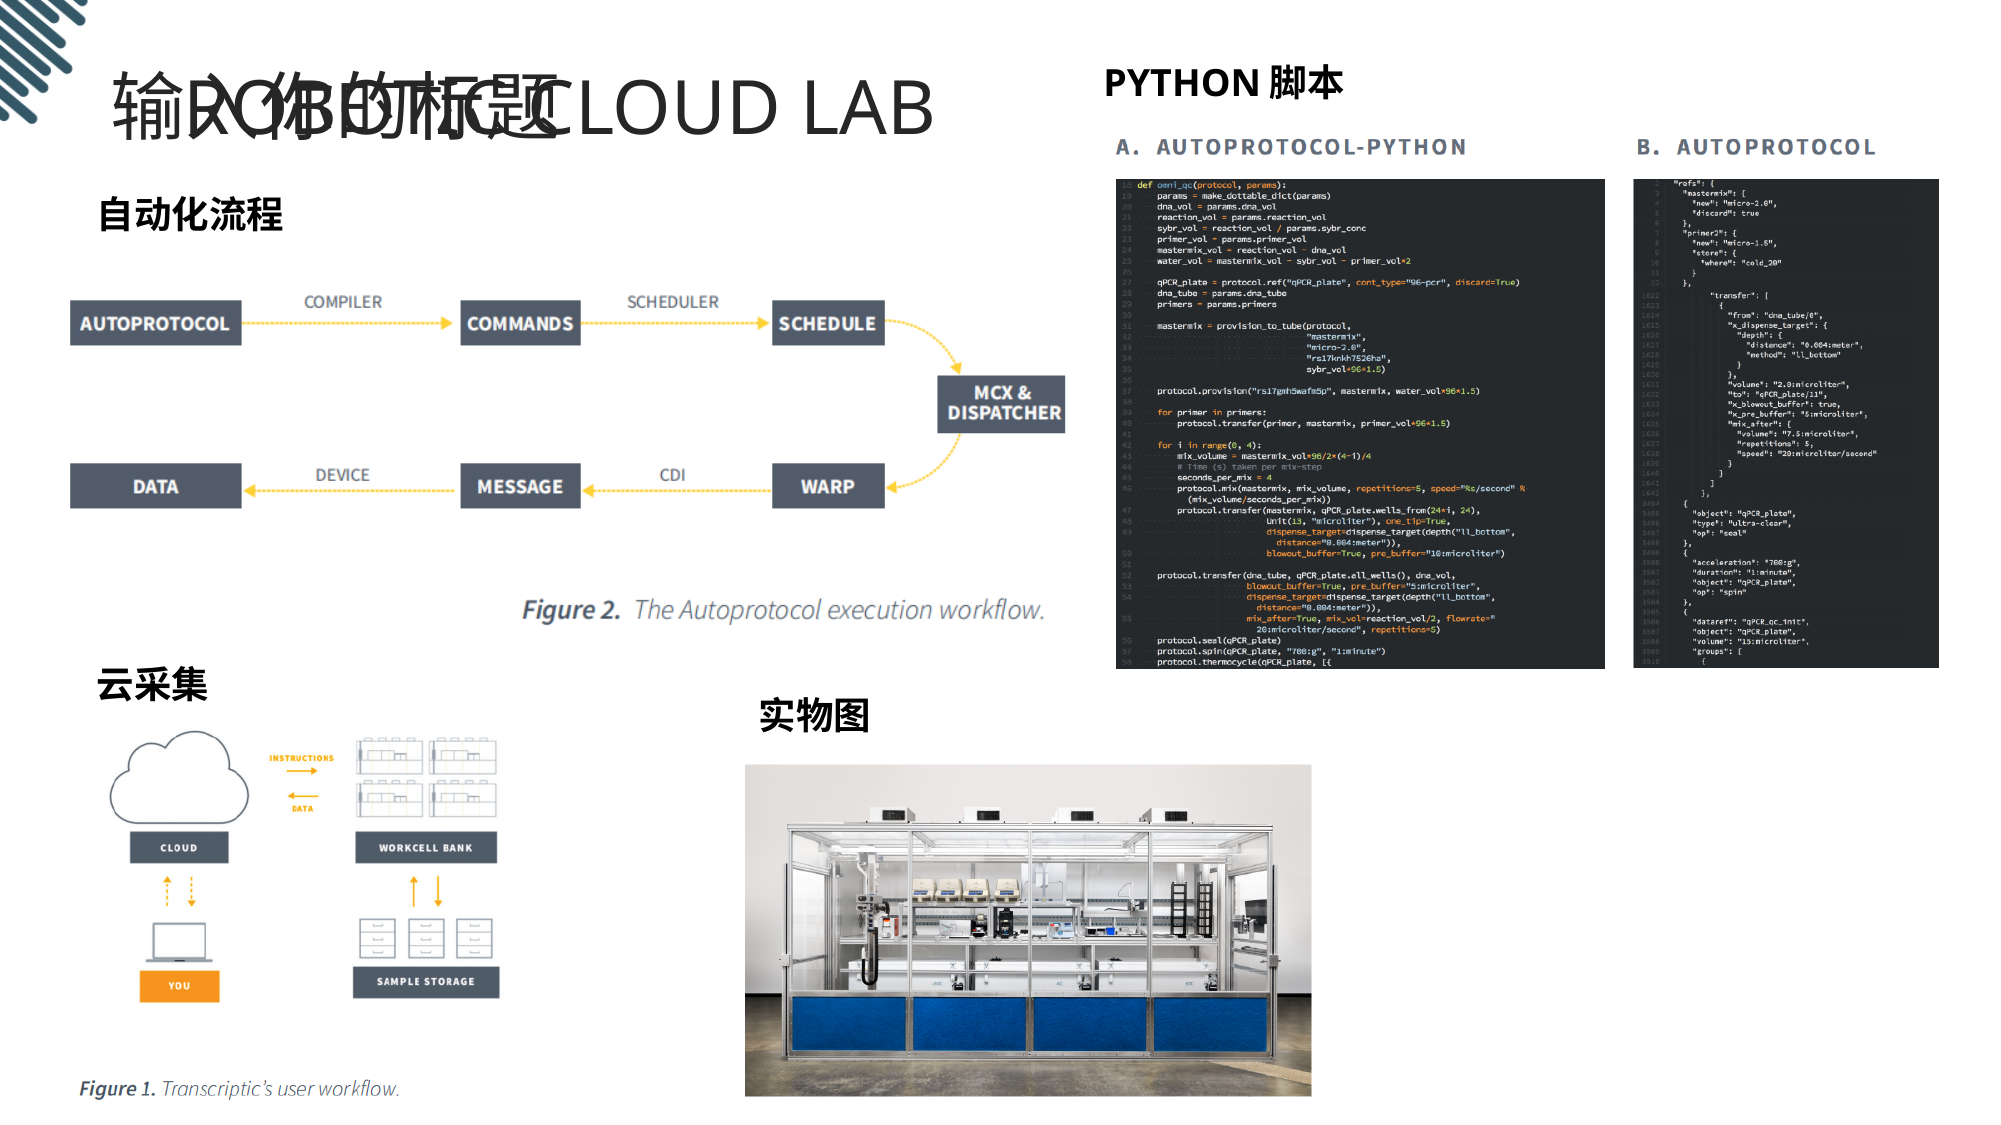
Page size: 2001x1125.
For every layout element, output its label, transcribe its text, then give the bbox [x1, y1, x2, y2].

text_box 云采集 [81, 654, 478, 708]
text_box ROBOTIC CLOUD LAB [95, 51, 1025, 157]
text_box 自动化流程 [81, 184, 478, 244]
picture [0, 0, 2000, 1125]
text_box 实物图 [743, 684, 1140, 745]
text_box PYTHON脚本 [1088, 51, 1484, 112]
